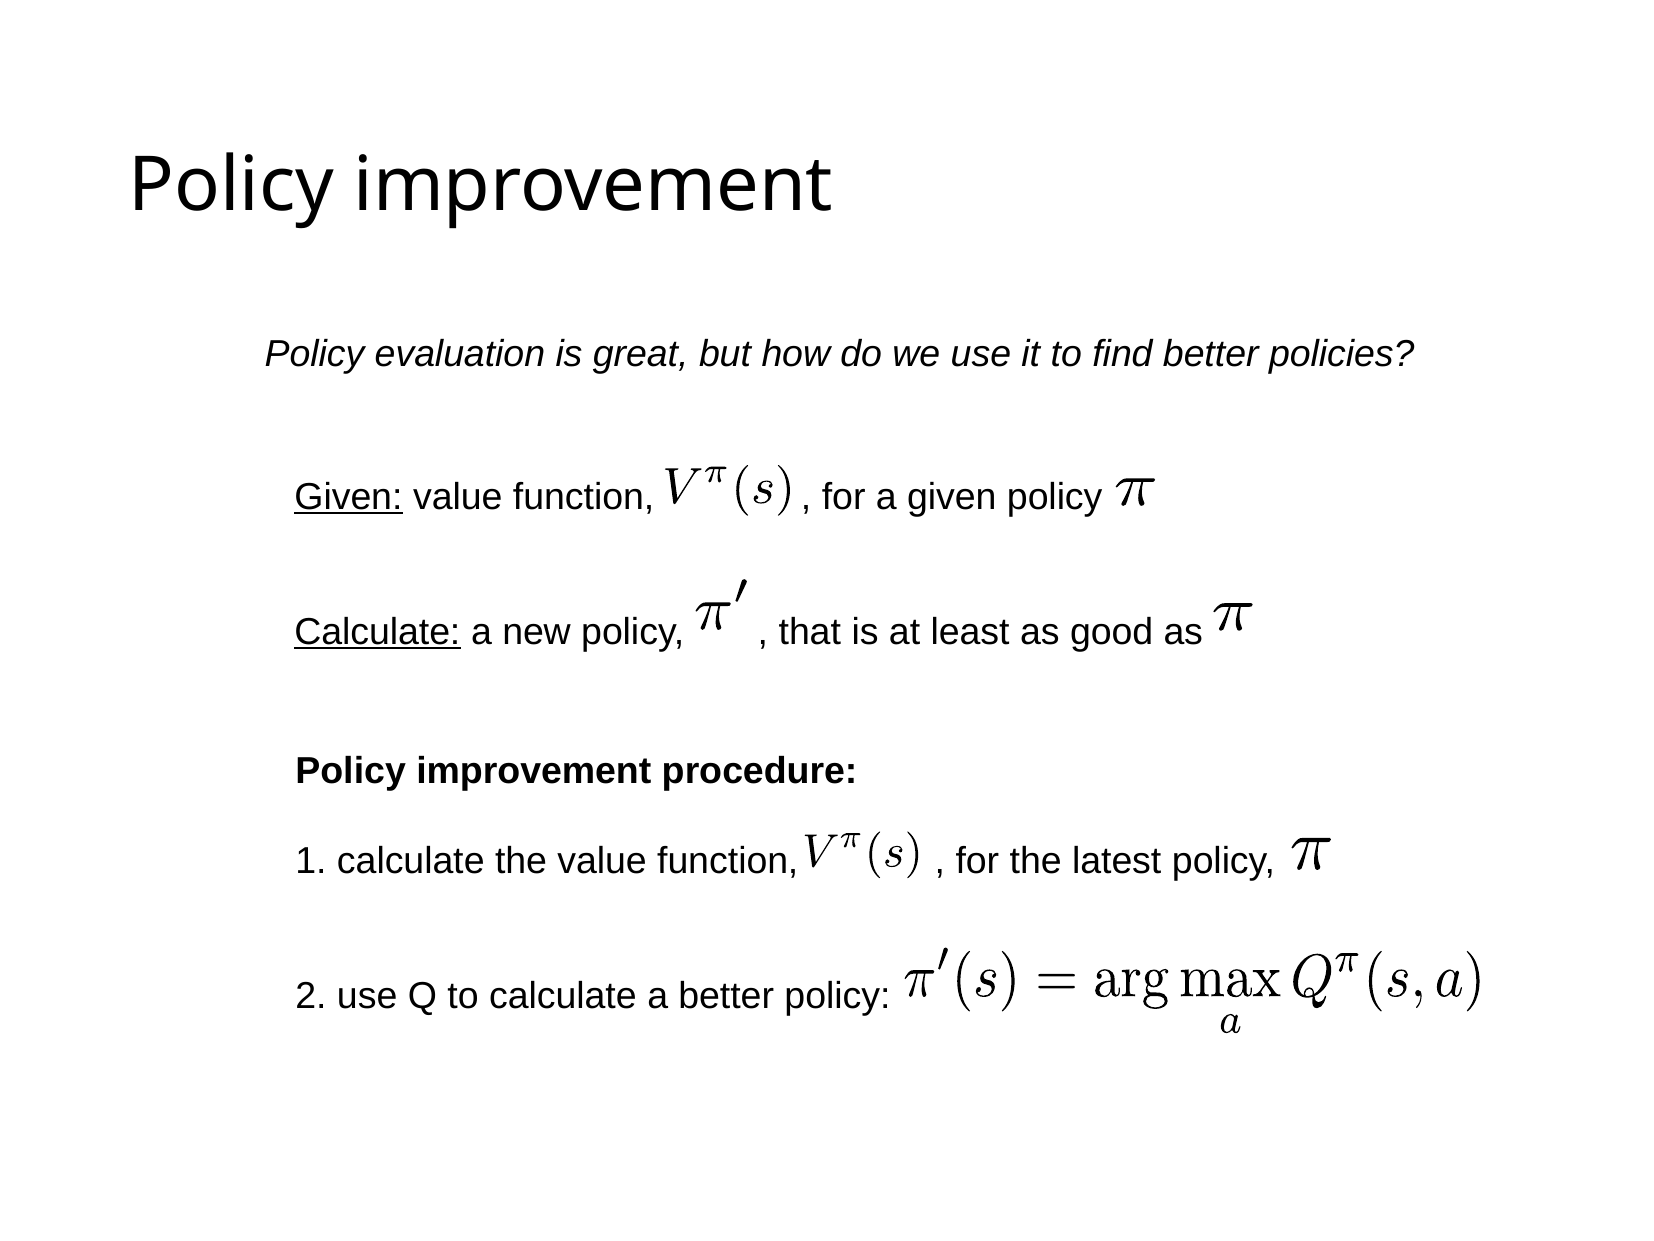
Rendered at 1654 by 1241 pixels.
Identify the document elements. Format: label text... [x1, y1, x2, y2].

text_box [1211, 603, 1256, 631]
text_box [1289, 837, 1334, 870]
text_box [903, 947, 1485, 1034]
text_box Policy evaluation is great, but how do we use it to find better policies? [249, 321, 1431, 381]
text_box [1113, 478, 1158, 506]
text_box Policy improvement procedure: 1. calculate the value function, , for the latest policy, 2. use Q to calculate a better policy: [280, 738, 1292, 1023]
text_box Given: value function, , for a given policy Calculate: a new policy, , that is at least as good as [279, 374, 1219, 660]
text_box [693, 579, 749, 630]
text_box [662, 464, 795, 516]
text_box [801, 831, 923, 879]
title Policy improvement [113, 66, 1540, 306]
